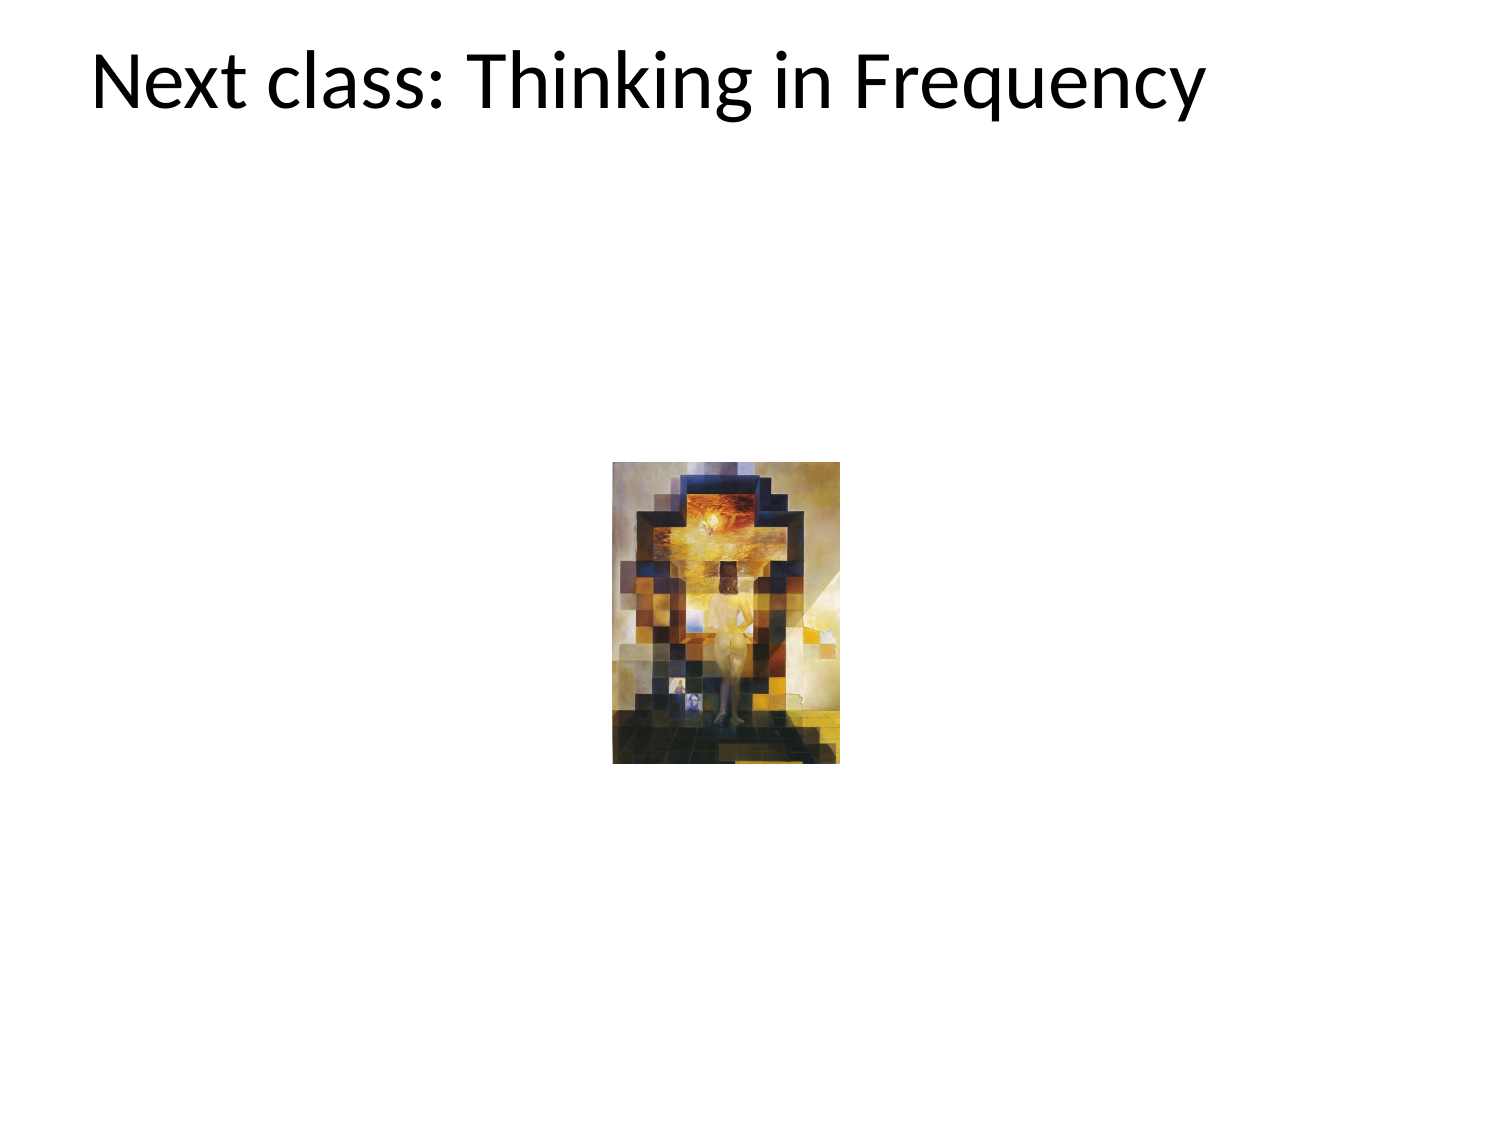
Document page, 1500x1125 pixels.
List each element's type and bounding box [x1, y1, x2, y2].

picture [612, 462, 840, 764]
title [74, 0, 1426, 151]
